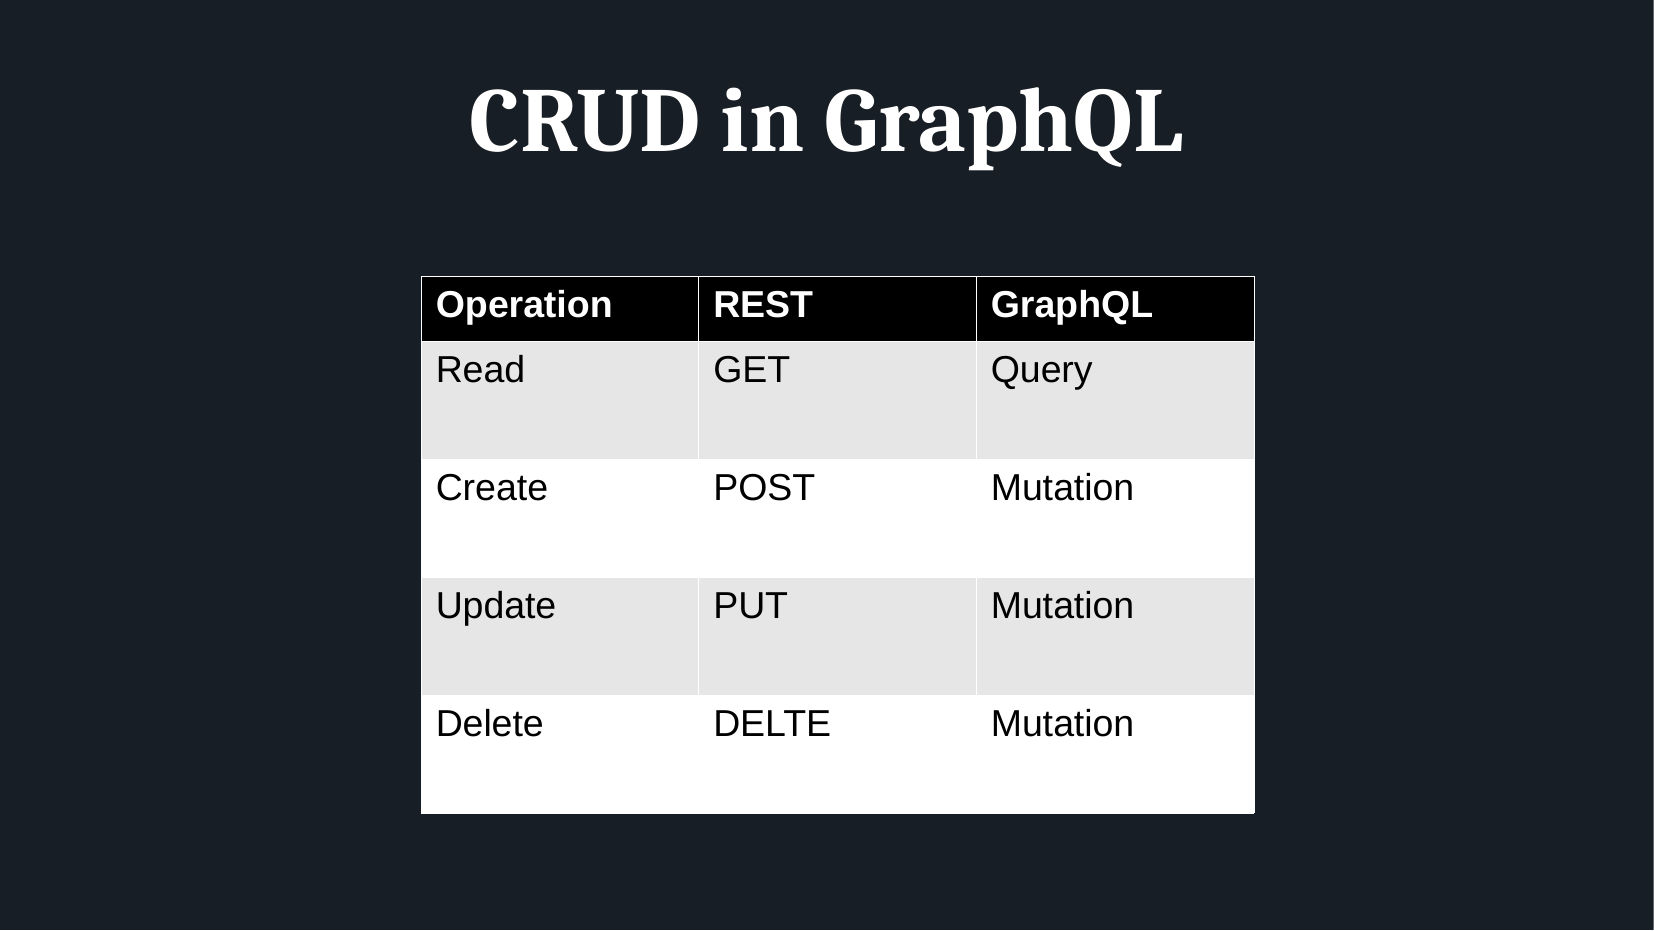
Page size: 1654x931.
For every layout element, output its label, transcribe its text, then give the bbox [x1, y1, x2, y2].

table_cell Update [422, 578, 698, 695]
table_header REST [699, 277, 976, 341]
table_cell POST [699, 460, 976, 577]
text_box CRUD in GraphQL [82, 37, 1571, 192]
table_header Operation [422, 277, 698, 341]
table_cell PUT [699, 578, 976, 695]
table_cell GET [699, 342, 976, 459]
table_cell Query [977, 342, 1254, 459]
table_header GraphQL [977, 277, 1254, 341]
table_cell Delete [422, 696, 698, 813]
table_cell Read [422, 342, 698, 459]
table_cell Create [422, 460, 698, 577]
table_cell Mutation [977, 460, 1254, 577]
table_cell Mutation [977, 696, 1254, 813]
table_cell Mutation [977, 578, 1254, 695]
text_box [70, 208, 1512, 358]
table_cell DELTE [699, 696, 976, 813]
